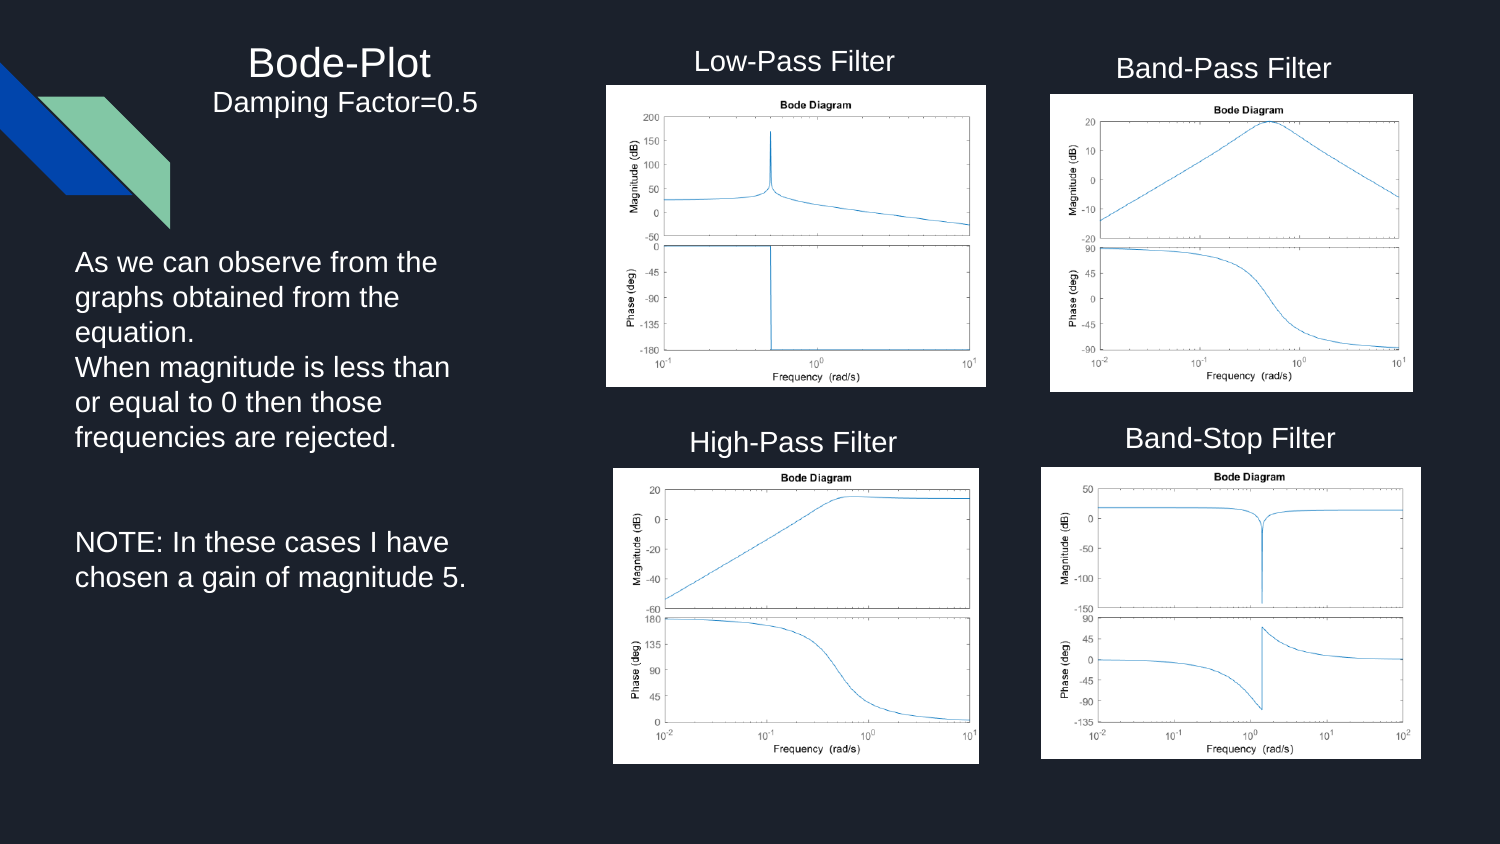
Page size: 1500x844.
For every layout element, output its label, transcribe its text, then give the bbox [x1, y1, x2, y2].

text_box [1041, 411, 1422, 759]
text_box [606, 34, 986, 387]
text_box As we can observe from the graphs obtained from the equation. When magnitude is less than or equal to 0 then those frequencies are rejected. NOTE: In these cases I have chosen a gain of magnitude 5. [59, 235, 491, 601]
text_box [157, 27, 522, 127]
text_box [1049, 41, 1413, 392]
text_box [612, 415, 979, 765]
